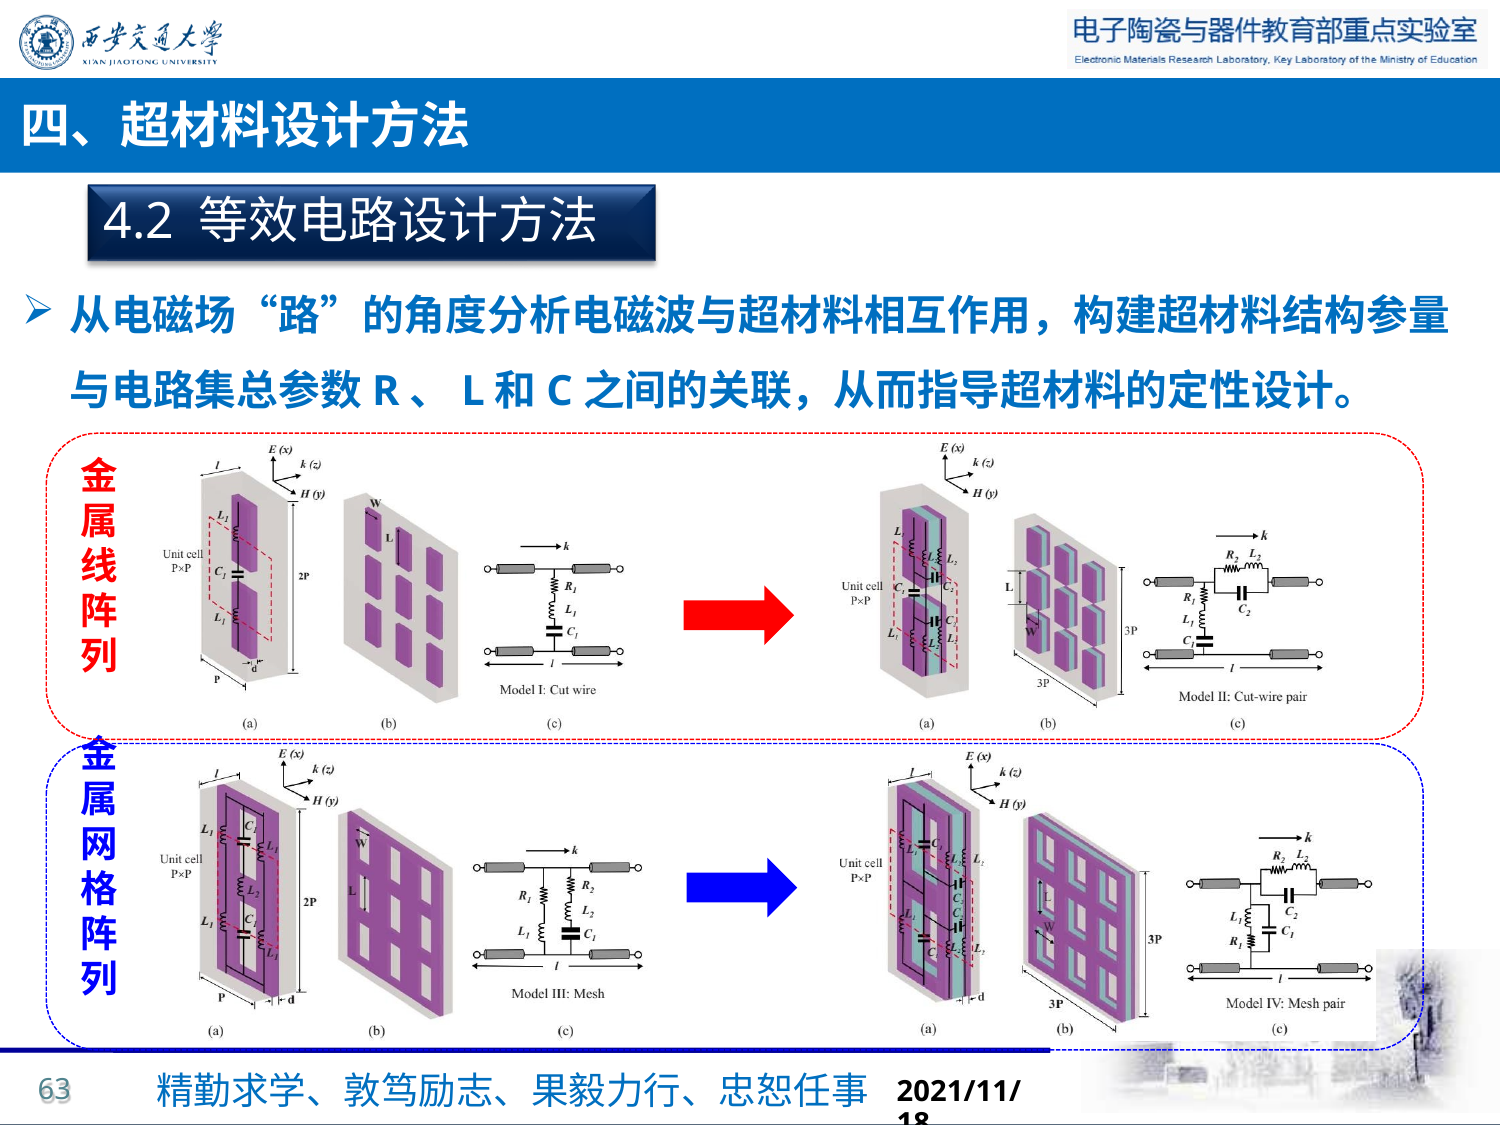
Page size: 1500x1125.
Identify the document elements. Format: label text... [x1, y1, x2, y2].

text_box 精勤求学、敦笃励志、果毅力行、忠恕任事 [154, 1072, 871, 1113]
picture [1067, 9, 1488, 69]
text_box 4.2 等效电路设计方法 从电磁场“路”的角度分析电磁波与超材料相互作用，构建超材料结构参量 与电路集总参数R、L和C之间的关联，从而指导超材料的定性设计。 金 属 线 阵 列 金 属 网 格 阵 列 [20, 186, 1453, 1000]
picture [1081, 949, 1500, 1113]
picture [82, 184, 662, 272]
picture [19, 1065, 93, 1125]
picture [19, 14, 222, 70]
text_box 2021/11/18 [894, 1076, 1036, 1125]
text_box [45, 432, 1425, 1051]
title 四、超材料设计方法 [18, 91, 474, 282]
